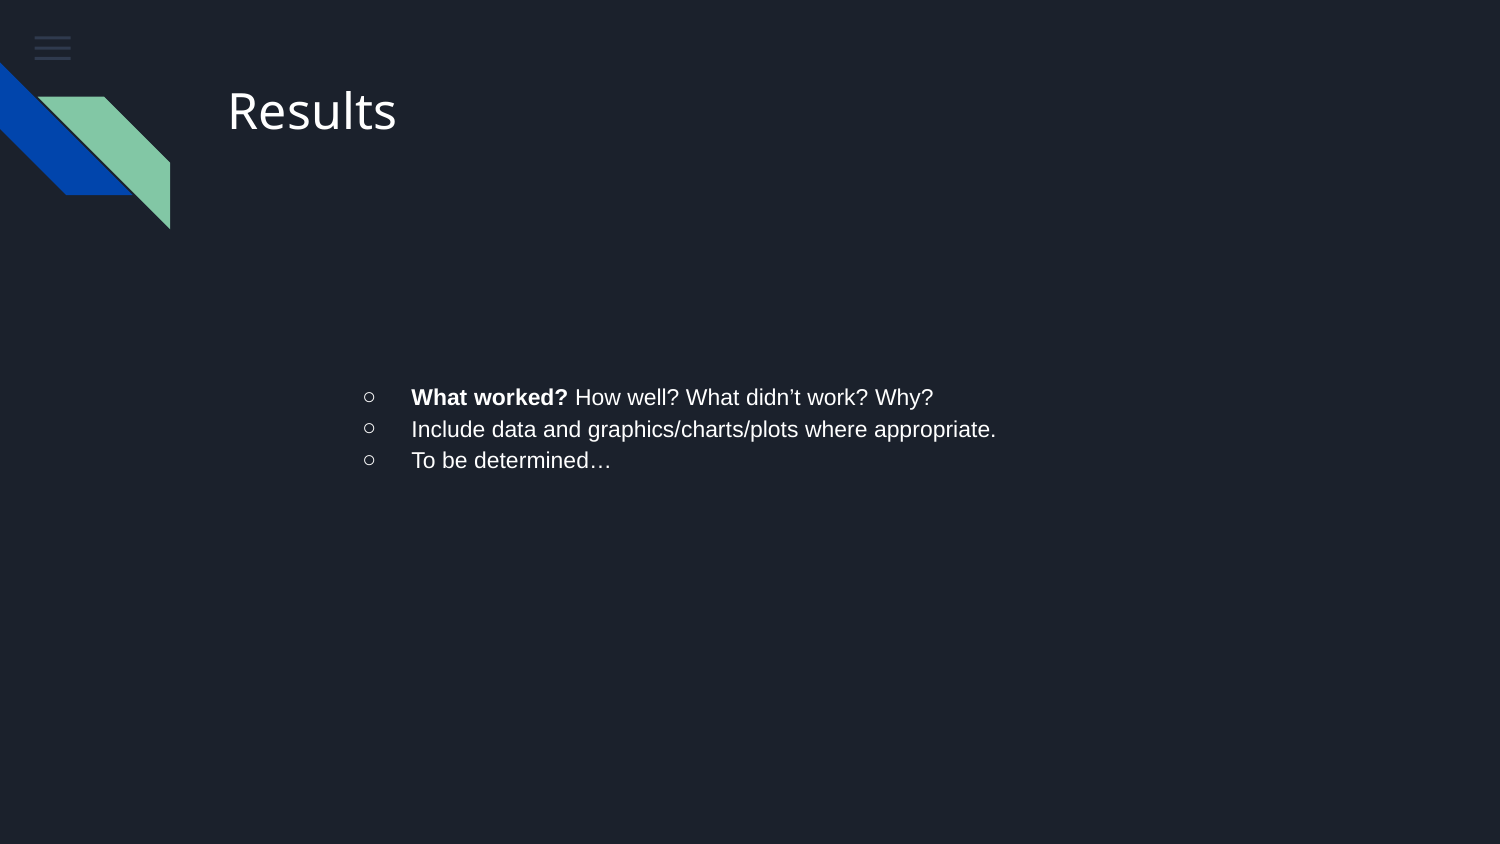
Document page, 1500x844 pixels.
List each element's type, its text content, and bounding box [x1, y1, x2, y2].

text_box What worked? How well? What didn’t work? Why? Include data and graphics/charts/plots where appropriate. To be determined… [246, 363, 1182, 665]
title Results [212, 64, 1368, 215]
